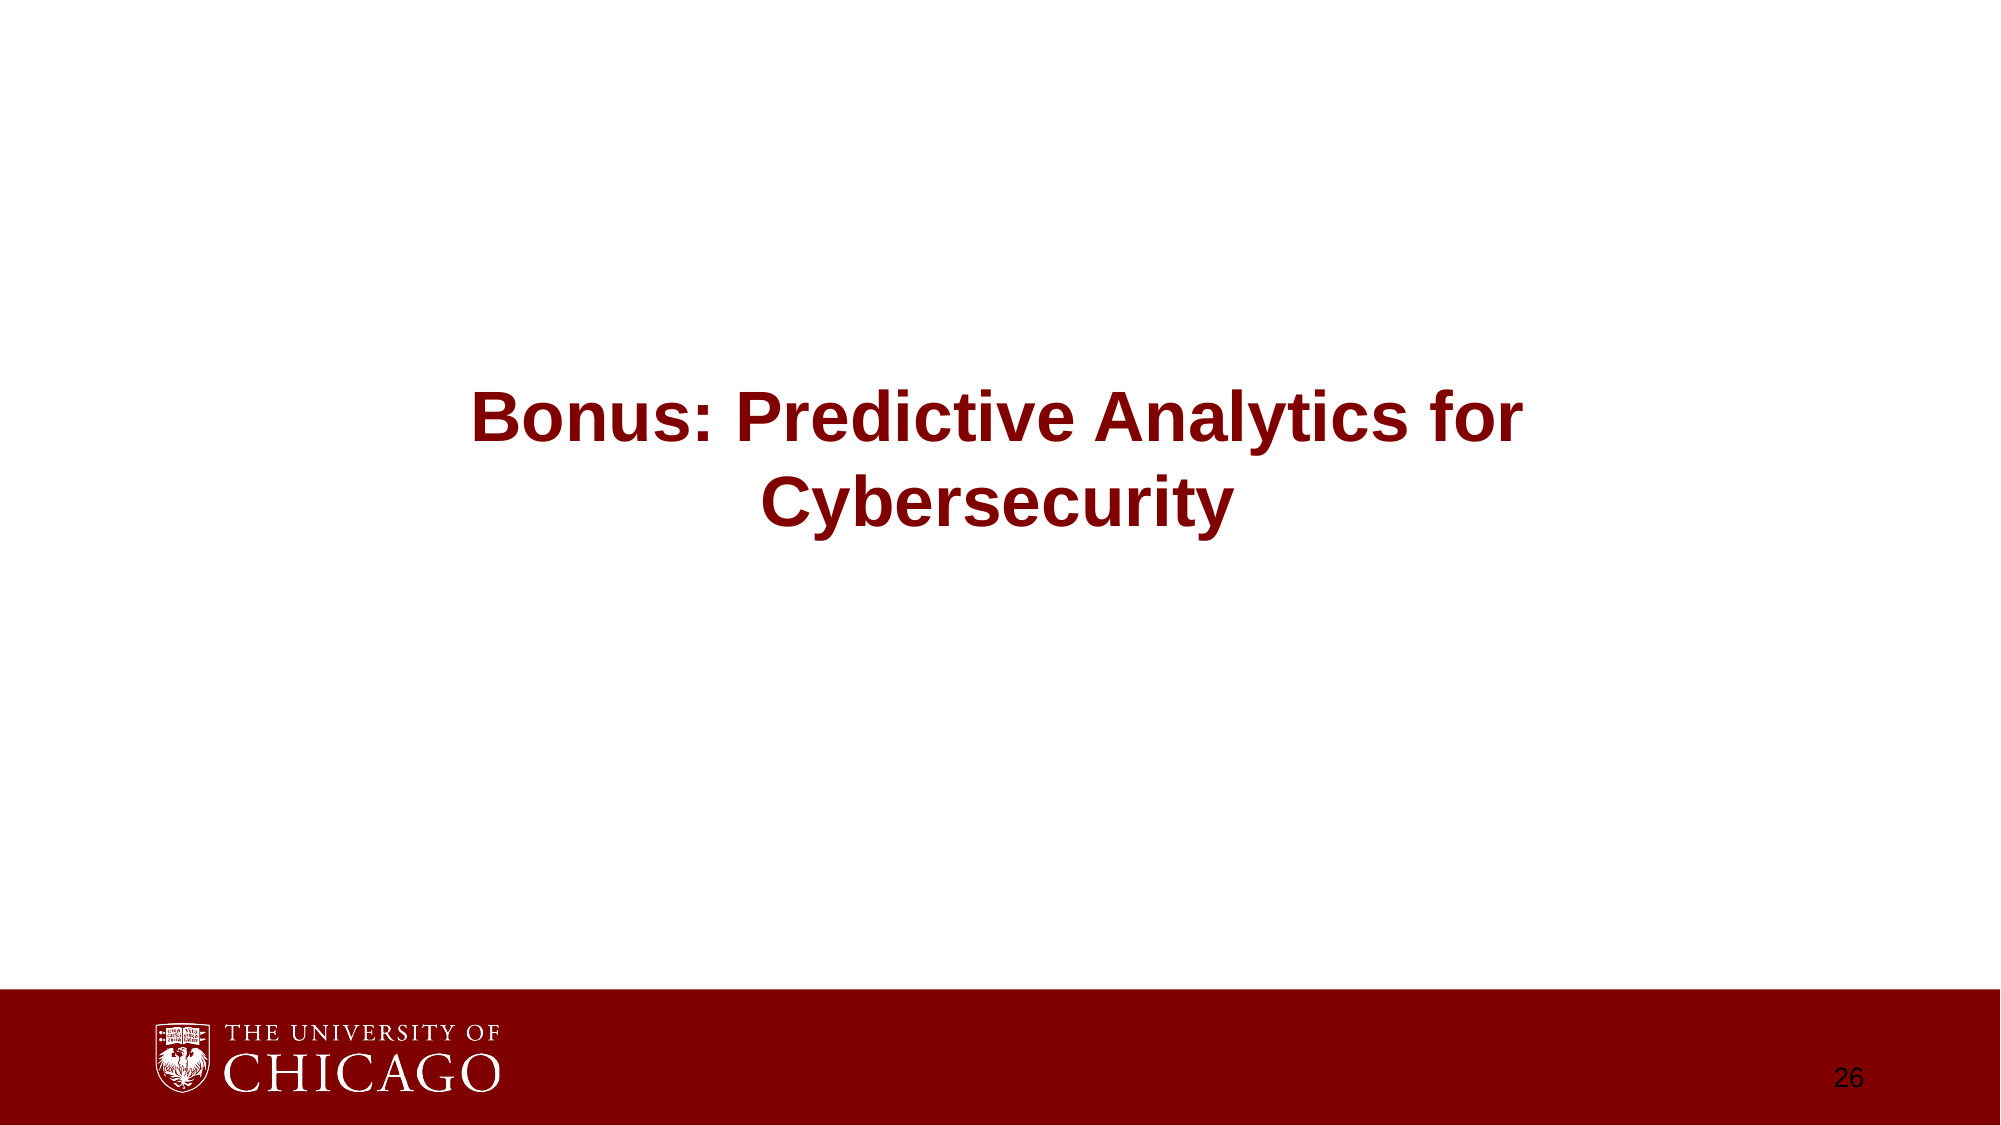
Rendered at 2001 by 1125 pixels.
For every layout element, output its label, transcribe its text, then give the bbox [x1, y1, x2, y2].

slide_number 26 [1412, 1046, 1880, 1107]
title Bonus: Predictive Analytics for Cybersecurity [279, 361, 1717, 550]
